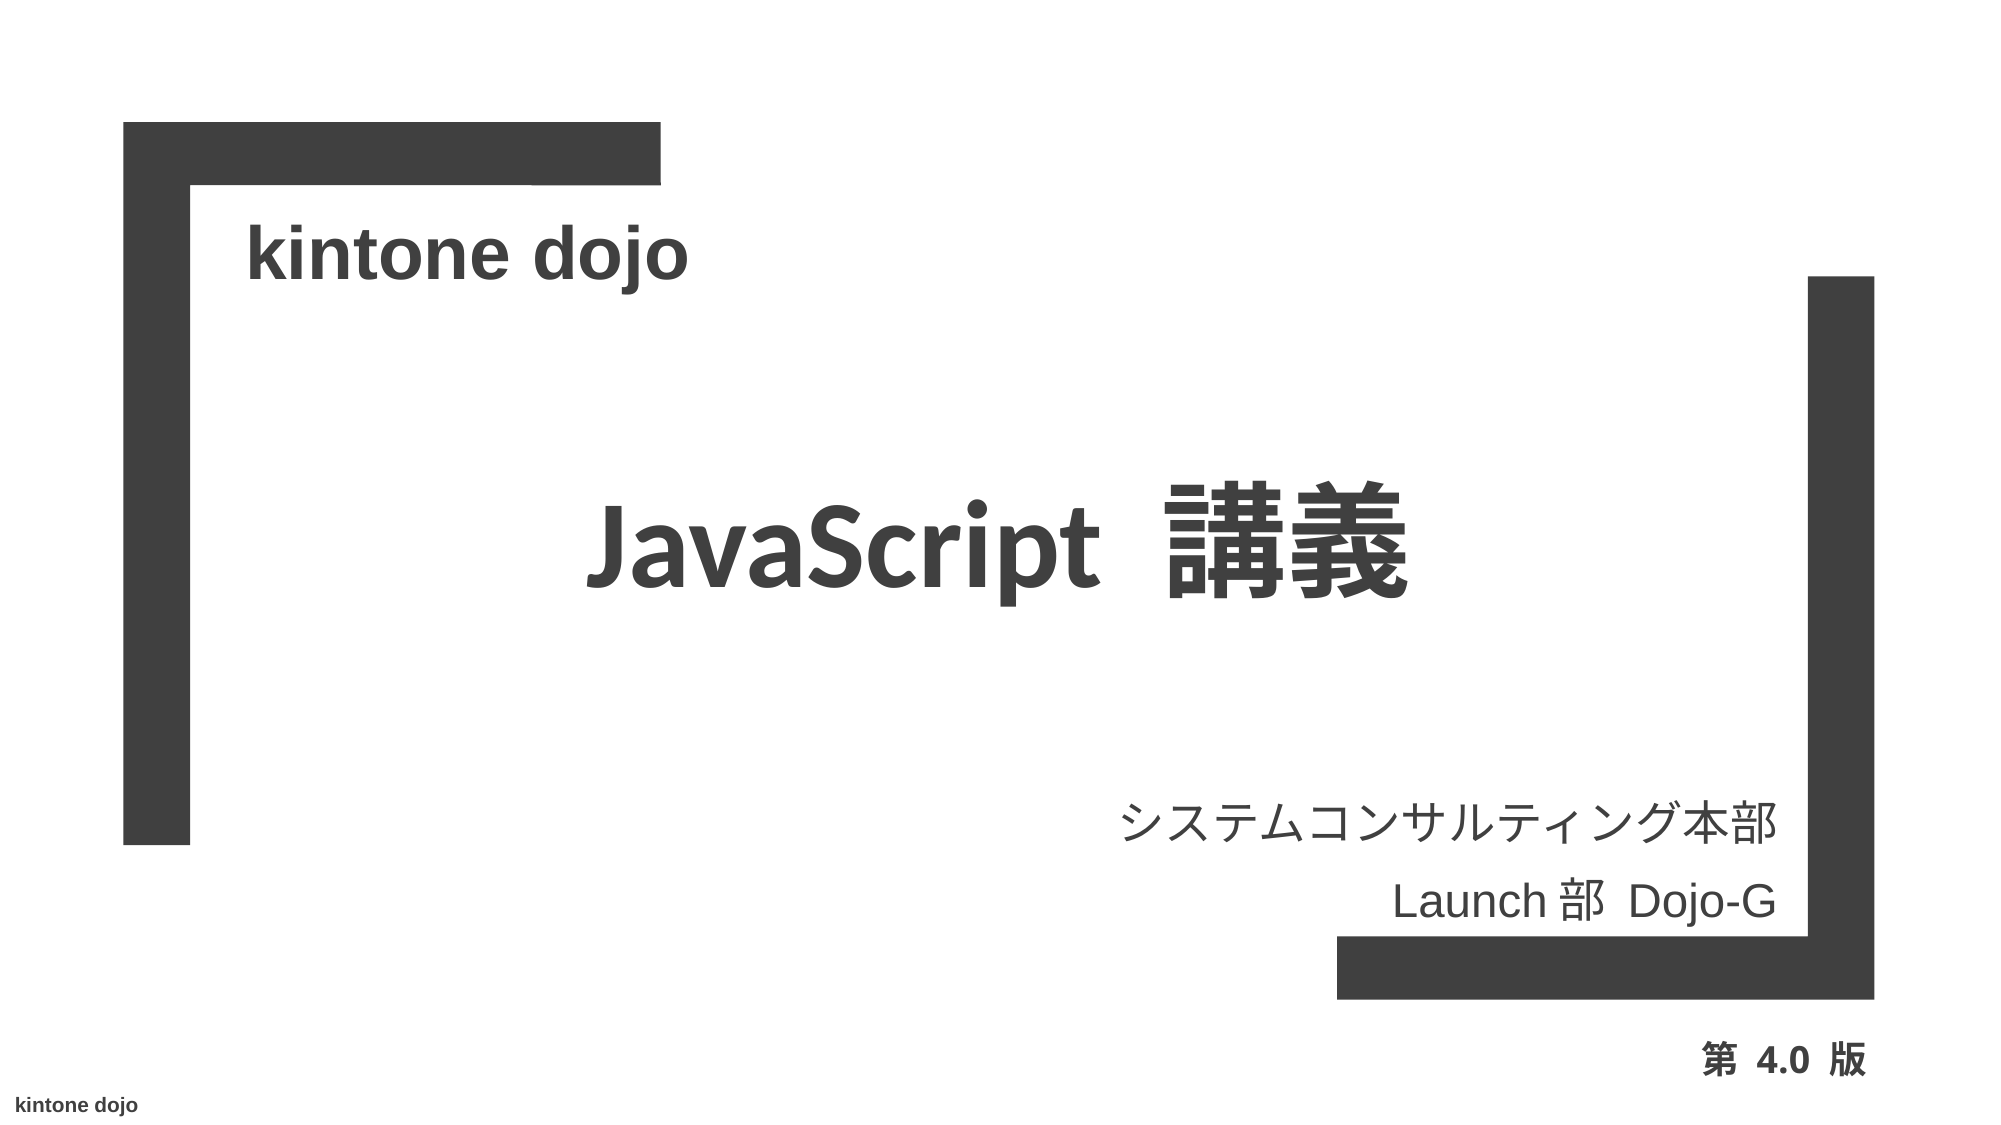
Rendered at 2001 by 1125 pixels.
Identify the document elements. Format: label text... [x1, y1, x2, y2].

text_box 第 4.0 版 [1674, 1028, 1882, 1089]
title JavaScript 講義 [191, 454, 1807, 761]
